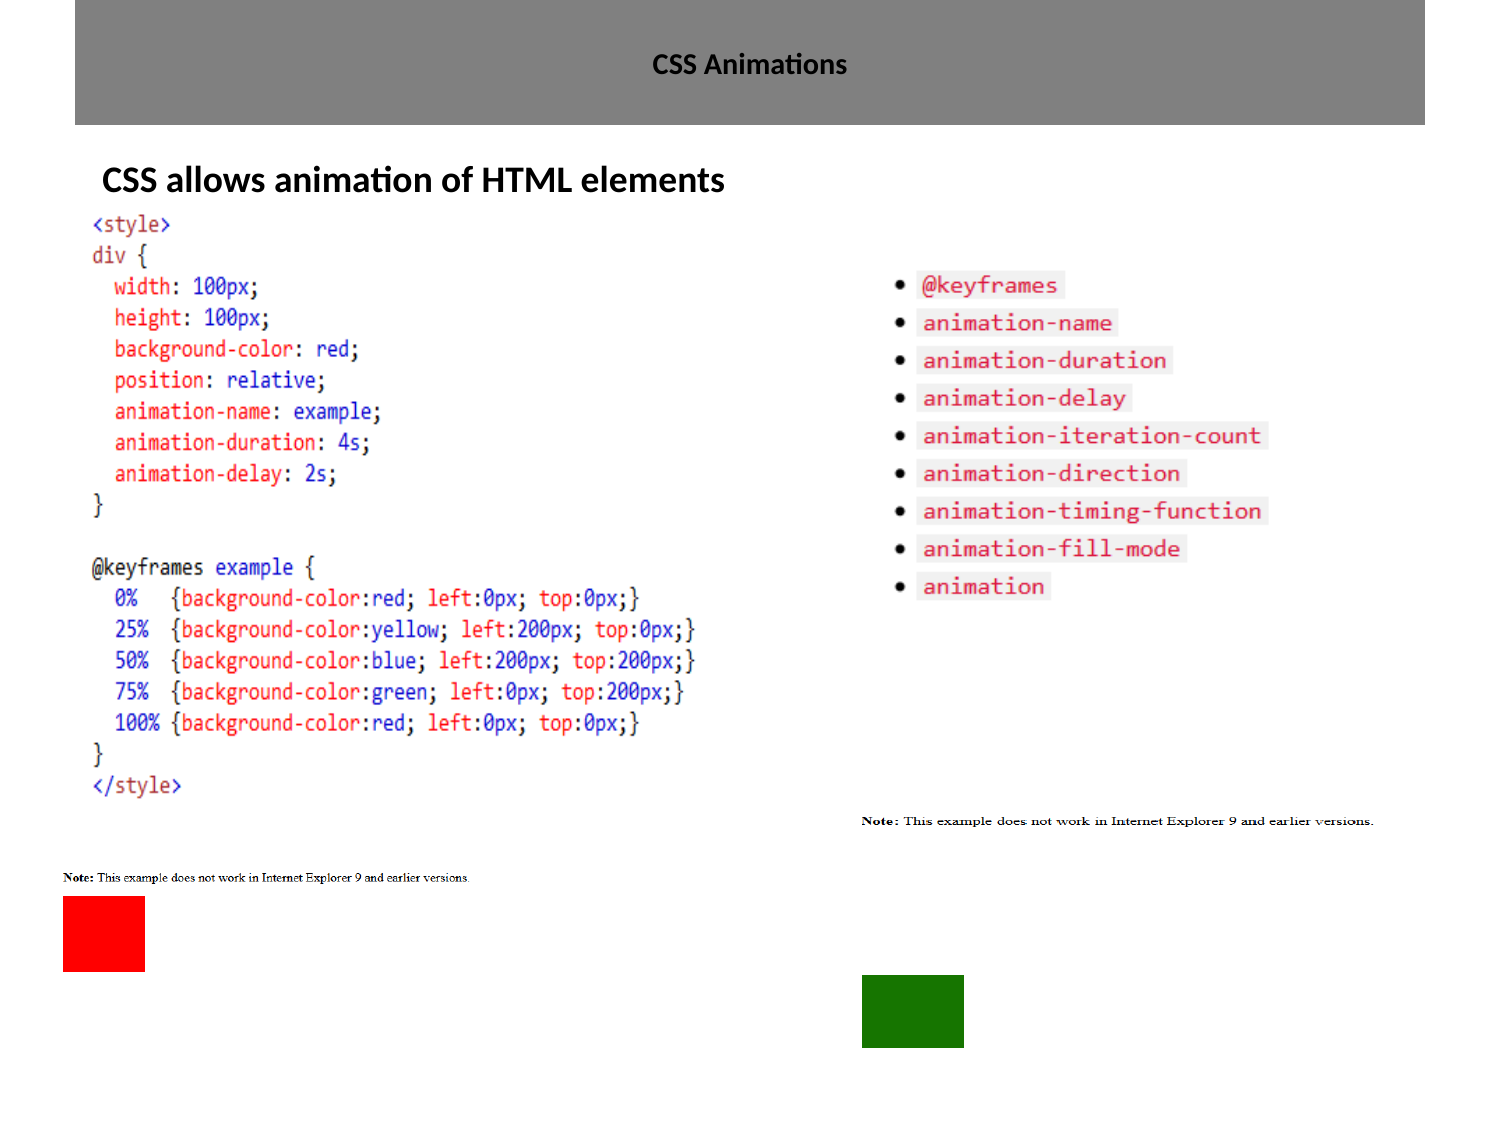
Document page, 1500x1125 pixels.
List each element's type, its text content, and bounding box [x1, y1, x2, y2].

text_box CSS allows animation of HTML elements [87, 148, 1150, 208]
picture [62, 862, 513, 1076]
picture [862, 809, 1387, 1048]
title CSS Animations [75, 0, 1425, 125]
picture [862, 249, 1284, 624]
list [87, 208, 726, 803]
